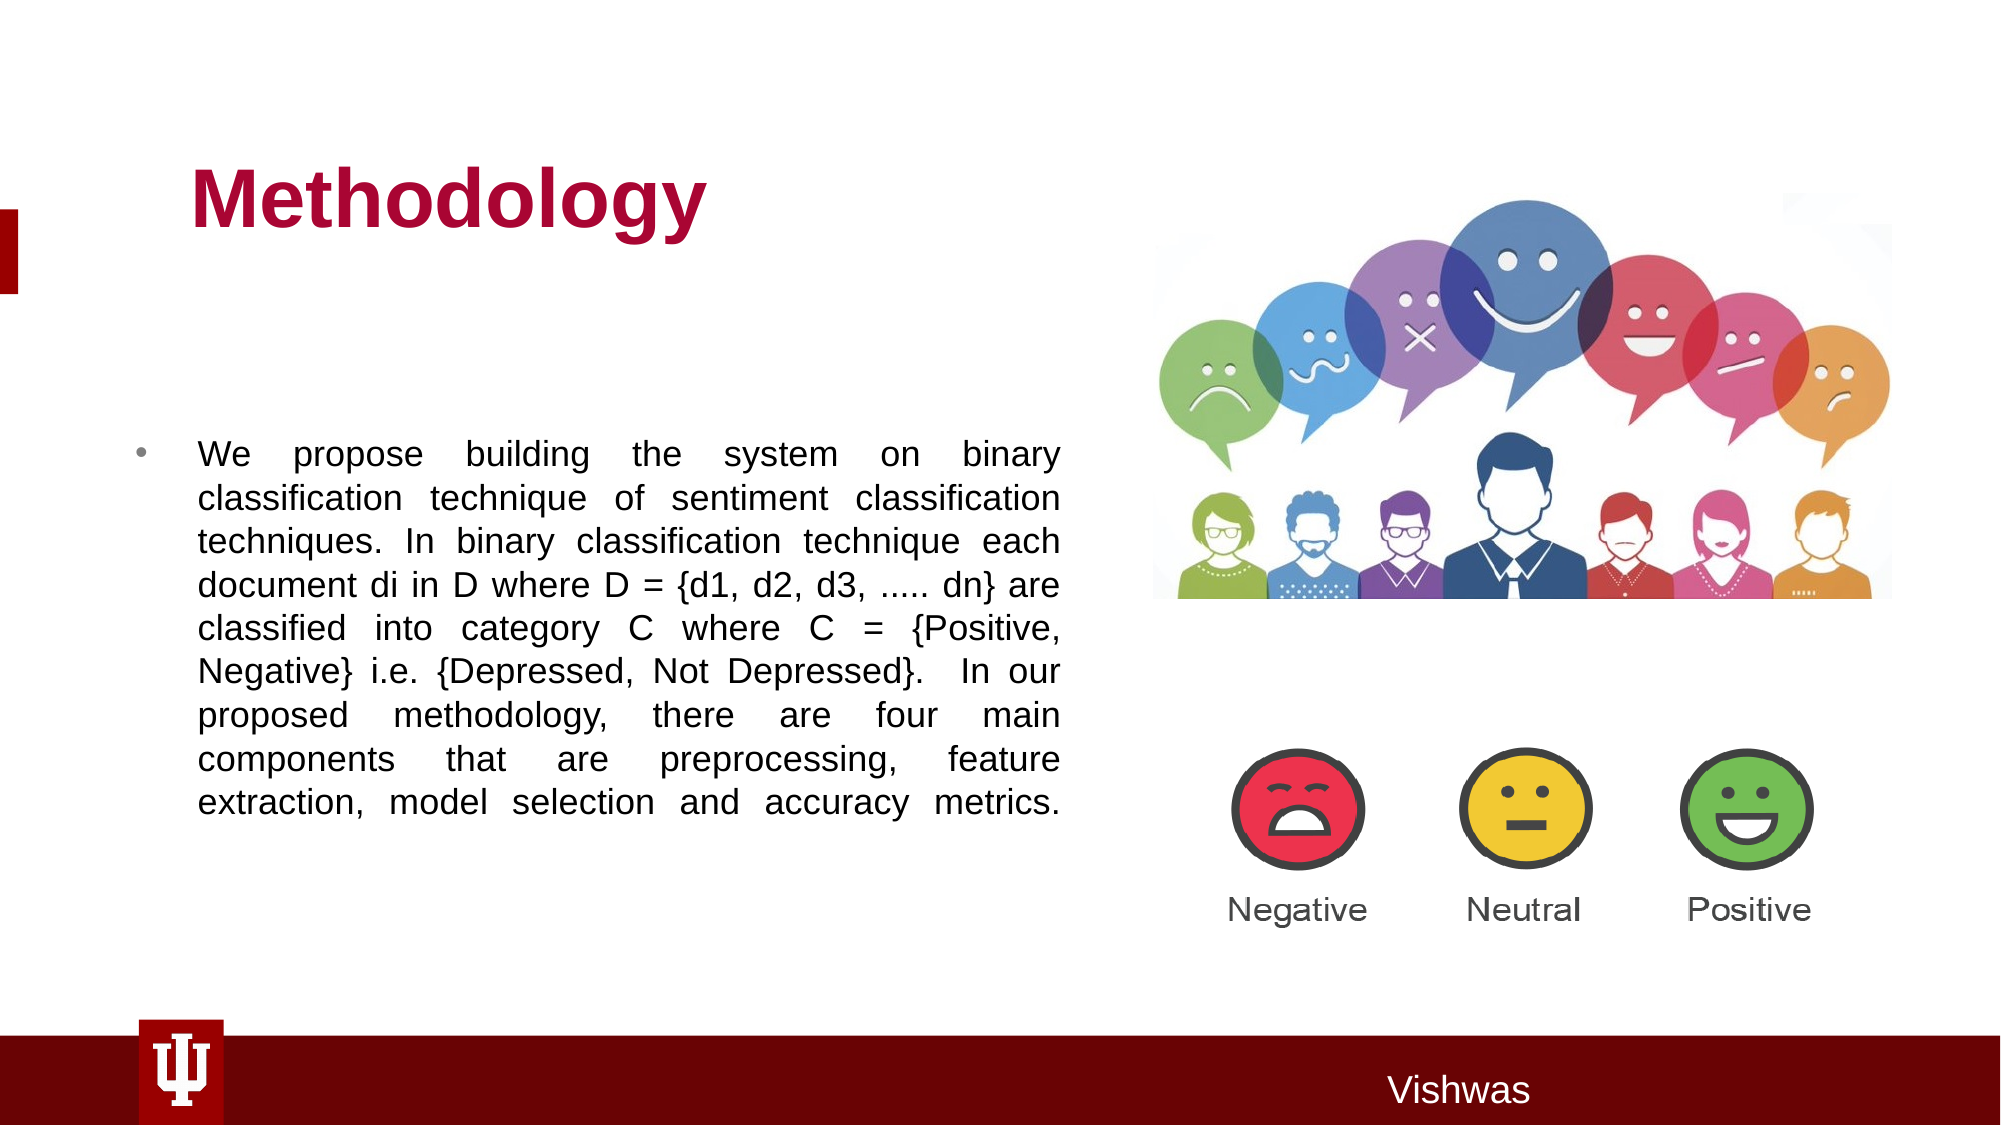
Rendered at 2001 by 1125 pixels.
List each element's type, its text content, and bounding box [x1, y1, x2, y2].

text_box Vishwas [1372, 1057, 1920, 1119]
picture [1153, 193, 1892, 600]
title Methodology [170, 117, 1922, 271]
subtitle We propose building the system on binary classification technique of sentiment classification techniques. In binary classification technique each document di in D where D = {d1, d2, d3, ..... dn} are classified into category C where C = {Positive, Negative} i.e. {Depressed, Not Depressed}. In our proposed methodology, there are four main components that are preprocessing, feature extraction, model selection and accuracy metrics. [115, 420, 1083, 1125]
picture [1154, 641, 1892, 1025]
